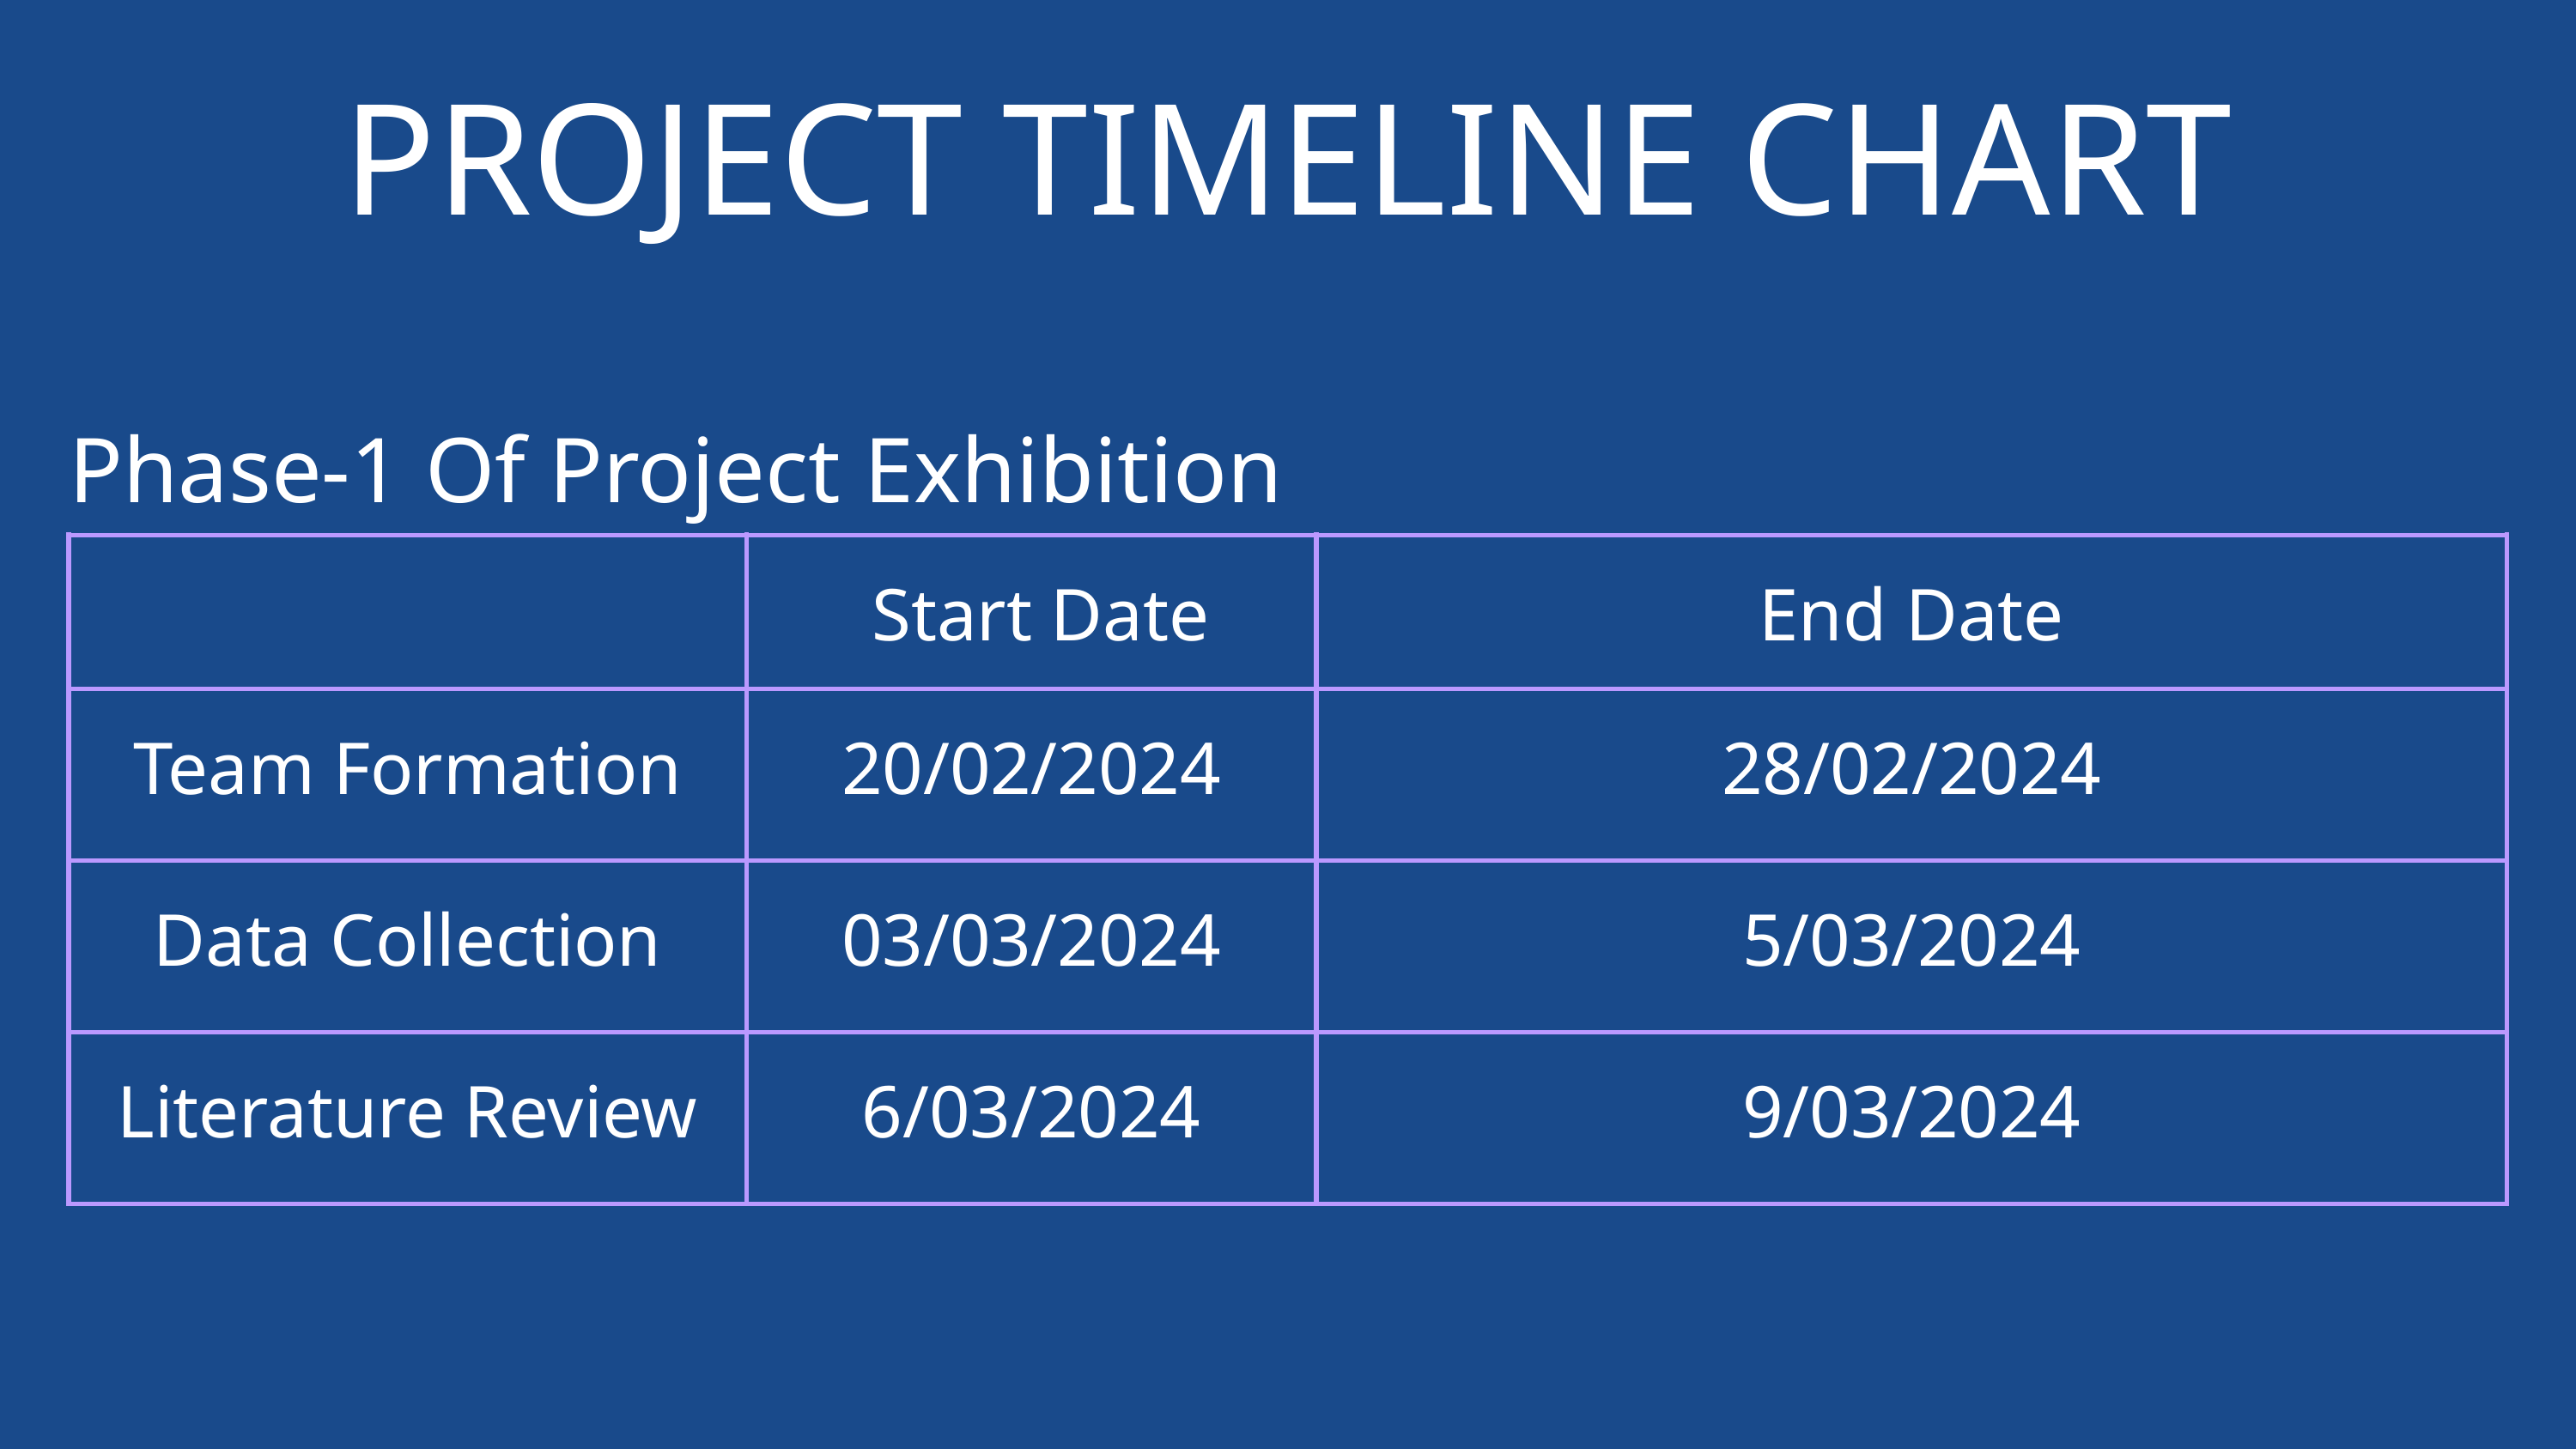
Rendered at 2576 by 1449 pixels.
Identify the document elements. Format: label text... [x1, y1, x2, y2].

text_box PROJECT TIMELINE CHART [267, 30, 2308, 246]
table_header [71, 537, 744, 687]
table_header Start Date [749, 537, 1314, 687]
table_cell Team Formation [71, 691, 744, 858]
table_header End Date [1319, 537, 2505, 687]
table_cell Literature Review [71, 1034, 744, 1202]
table_cell 20/02/2024 [749, 691, 1314, 858]
table_cell 9/03/2024 [1319, 1034, 2505, 1202]
table_cell 6/03/2024 [749, 1034, 1314, 1202]
table_cell Data Collection [71, 863, 744, 1030]
table_cell 03/03/2024 [749, 863, 1314, 1030]
table_cell 28/02/2024 [1319, 691, 2505, 858]
text_box Phase-1 Of Project Exhibition [69, 395, 1832, 488]
table_cell 5/03/2024 [1319, 863, 2505, 1030]
